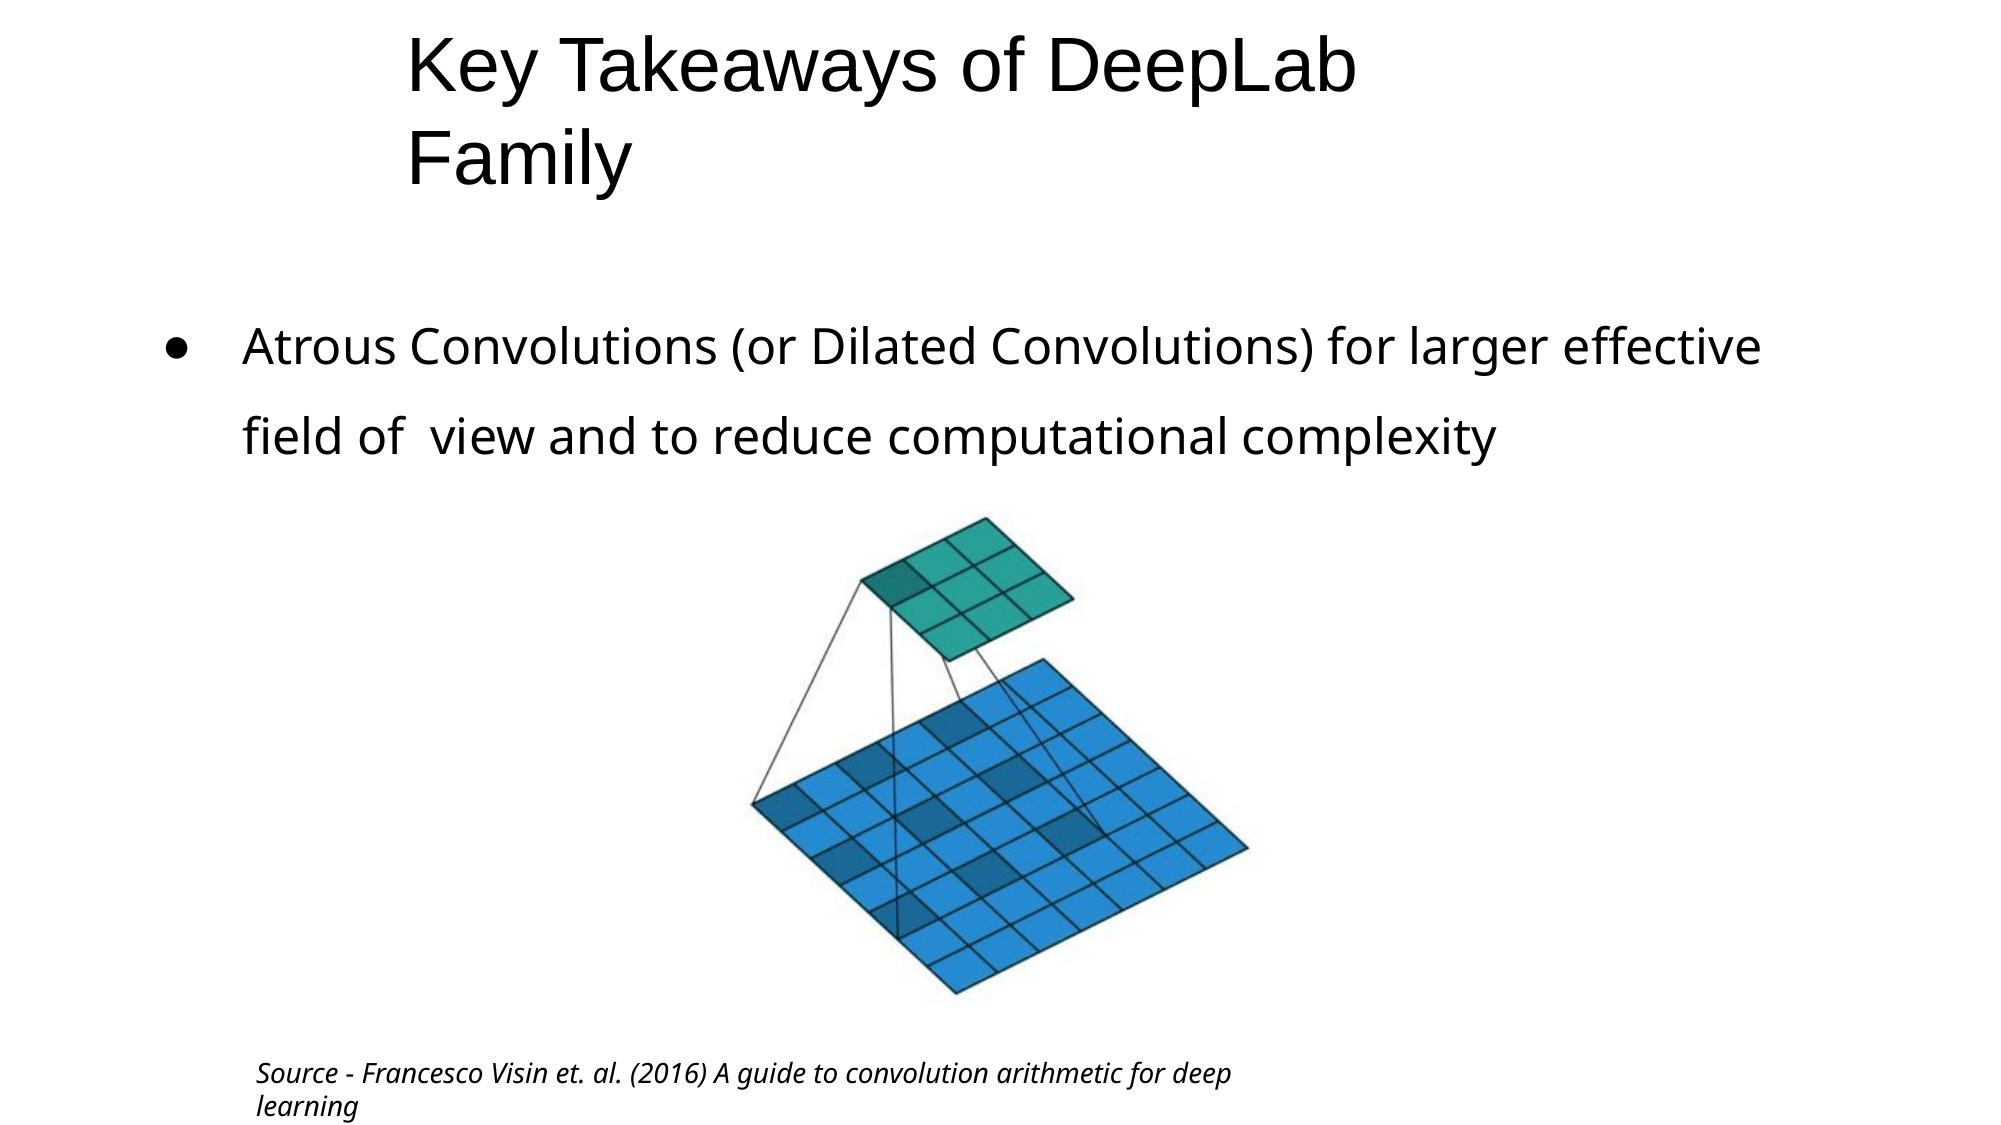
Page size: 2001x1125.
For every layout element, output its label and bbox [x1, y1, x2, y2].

title [403, 10, 1595, 202]
picture [721, 487, 1278, 1025]
text_box [159, 282, 1841, 465]
text_box [253, 1053, 1332, 1123]
